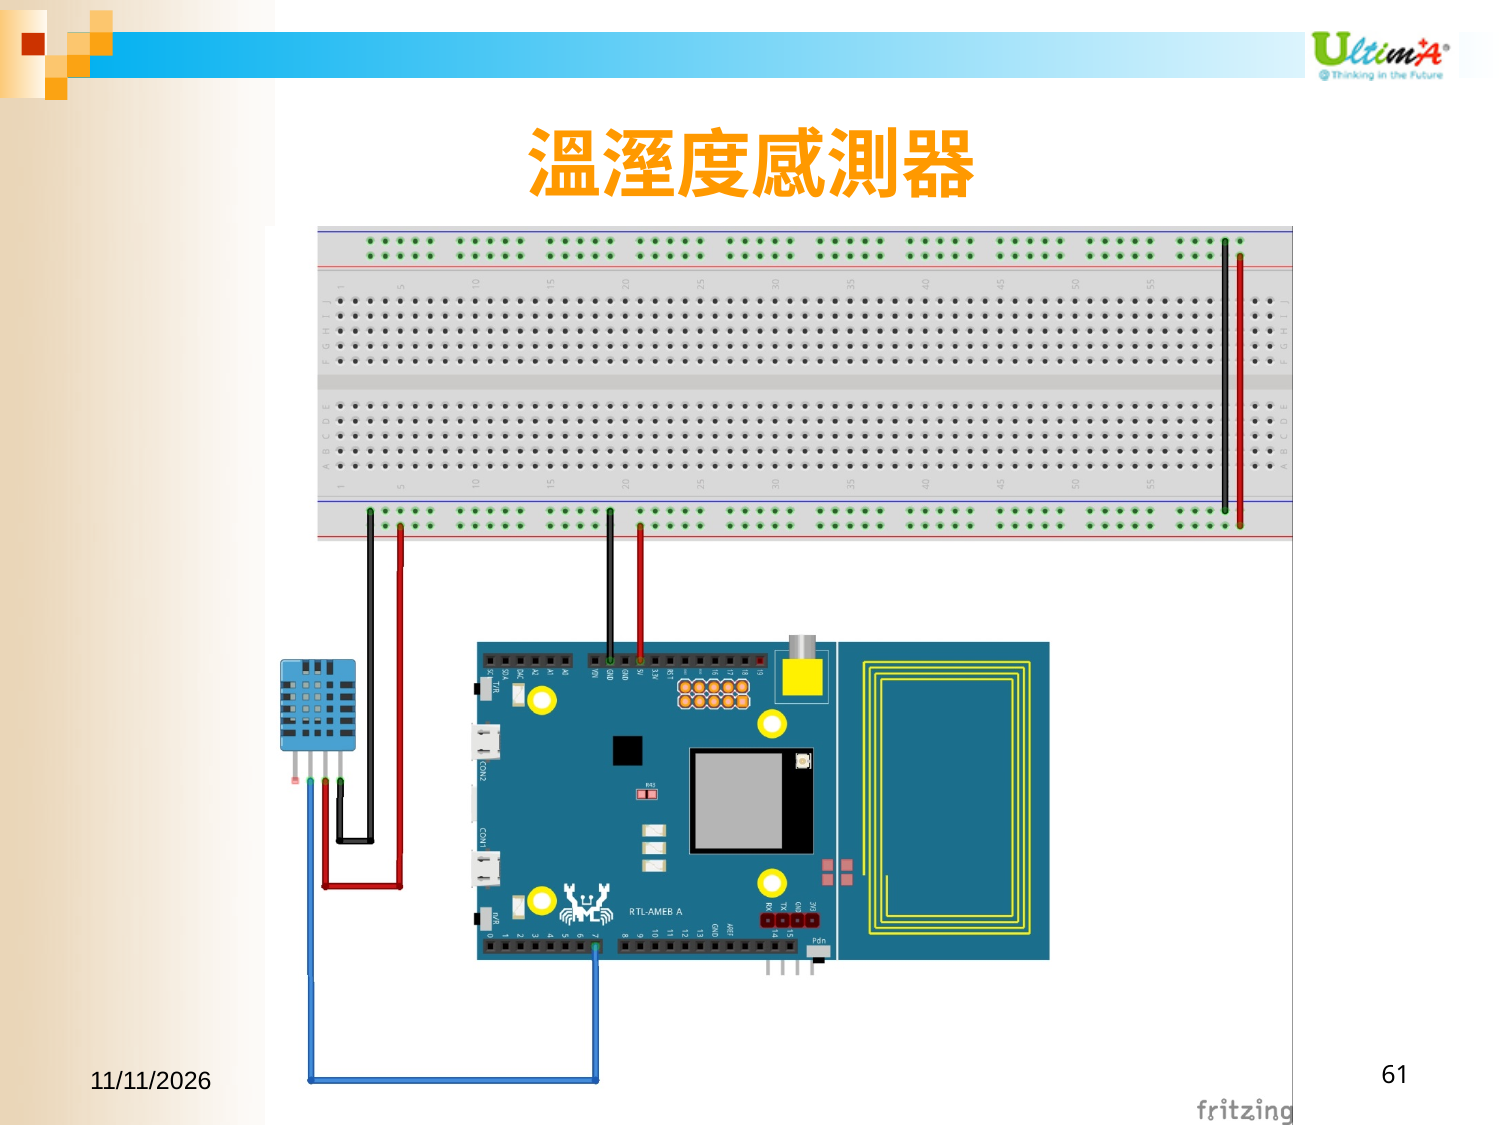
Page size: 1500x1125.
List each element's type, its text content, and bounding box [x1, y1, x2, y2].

picture [1305, 30, 1459, 81]
slide_number 61 [1296, 1025, 1425, 1100]
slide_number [75, 1024, 260, 1103]
picture [265, 226, 1293, 1125]
title 溫溼度感測器 [76, 92, 1427, 231]
